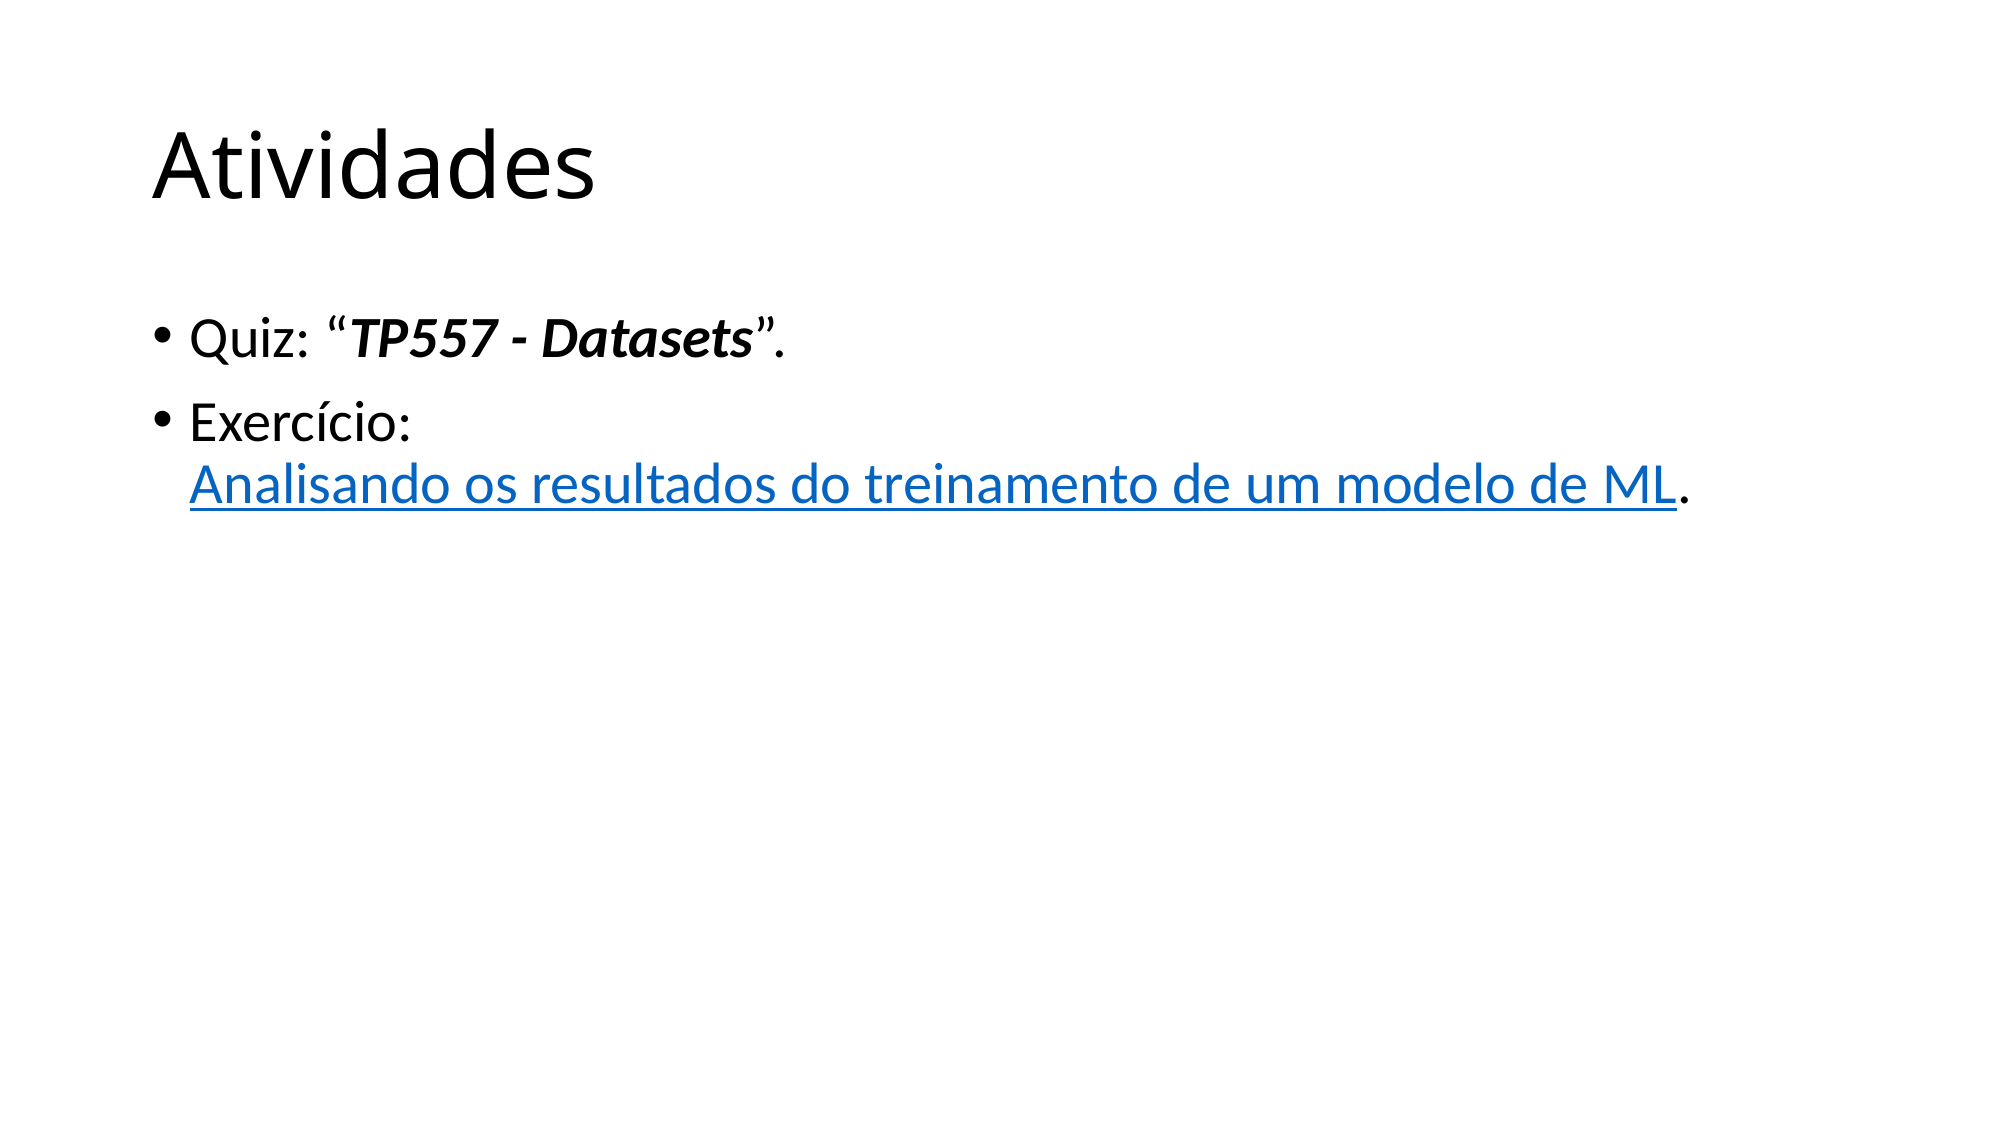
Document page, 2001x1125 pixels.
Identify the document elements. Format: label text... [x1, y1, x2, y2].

list Quiz: “TP557 - Datasets”. Exercício: Analisando os resultados do treinamento de um modelo de ML. [137, 299, 1918, 1014]
title Atividades [137, 59, 1863, 278]
